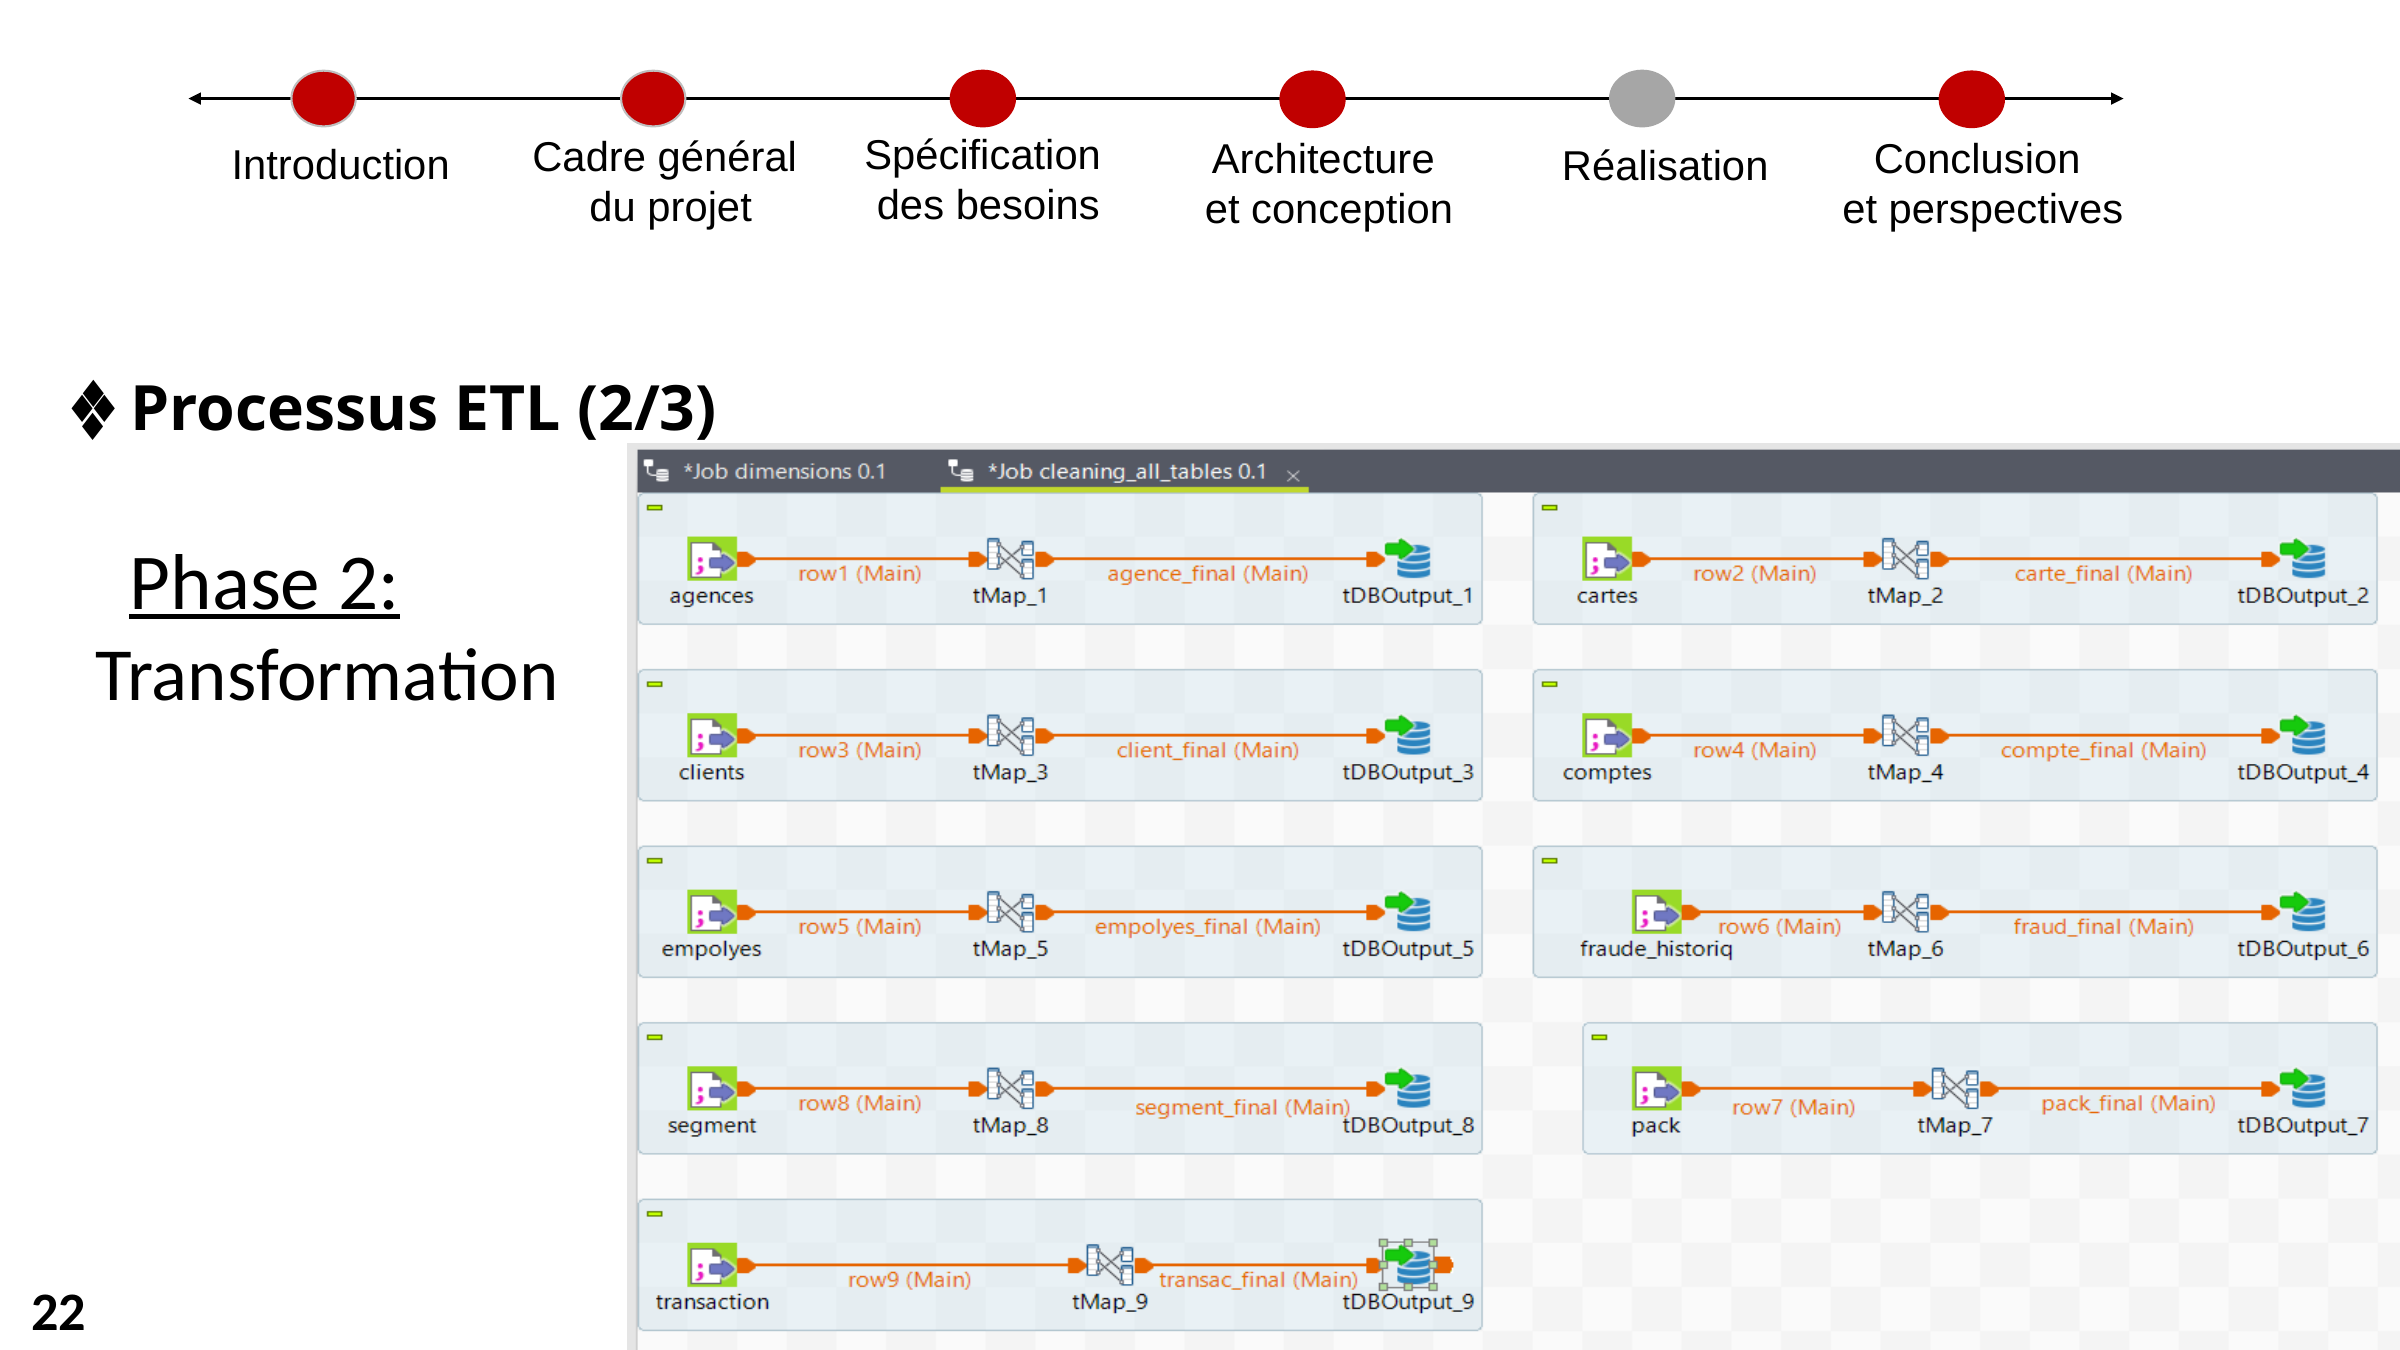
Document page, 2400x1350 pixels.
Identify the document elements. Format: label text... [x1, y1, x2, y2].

text_box Phase 2: Transformation [80, 529, 627, 716]
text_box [291, 70, 2004, 120]
text_box 22 [16, 1269, 124, 1349]
picture [627, 443, 2400, 1350]
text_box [50, 362, 135, 447]
text_box Processus ETL (2/3) [115, 369, 827, 452]
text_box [216, 120, 2151, 242]
